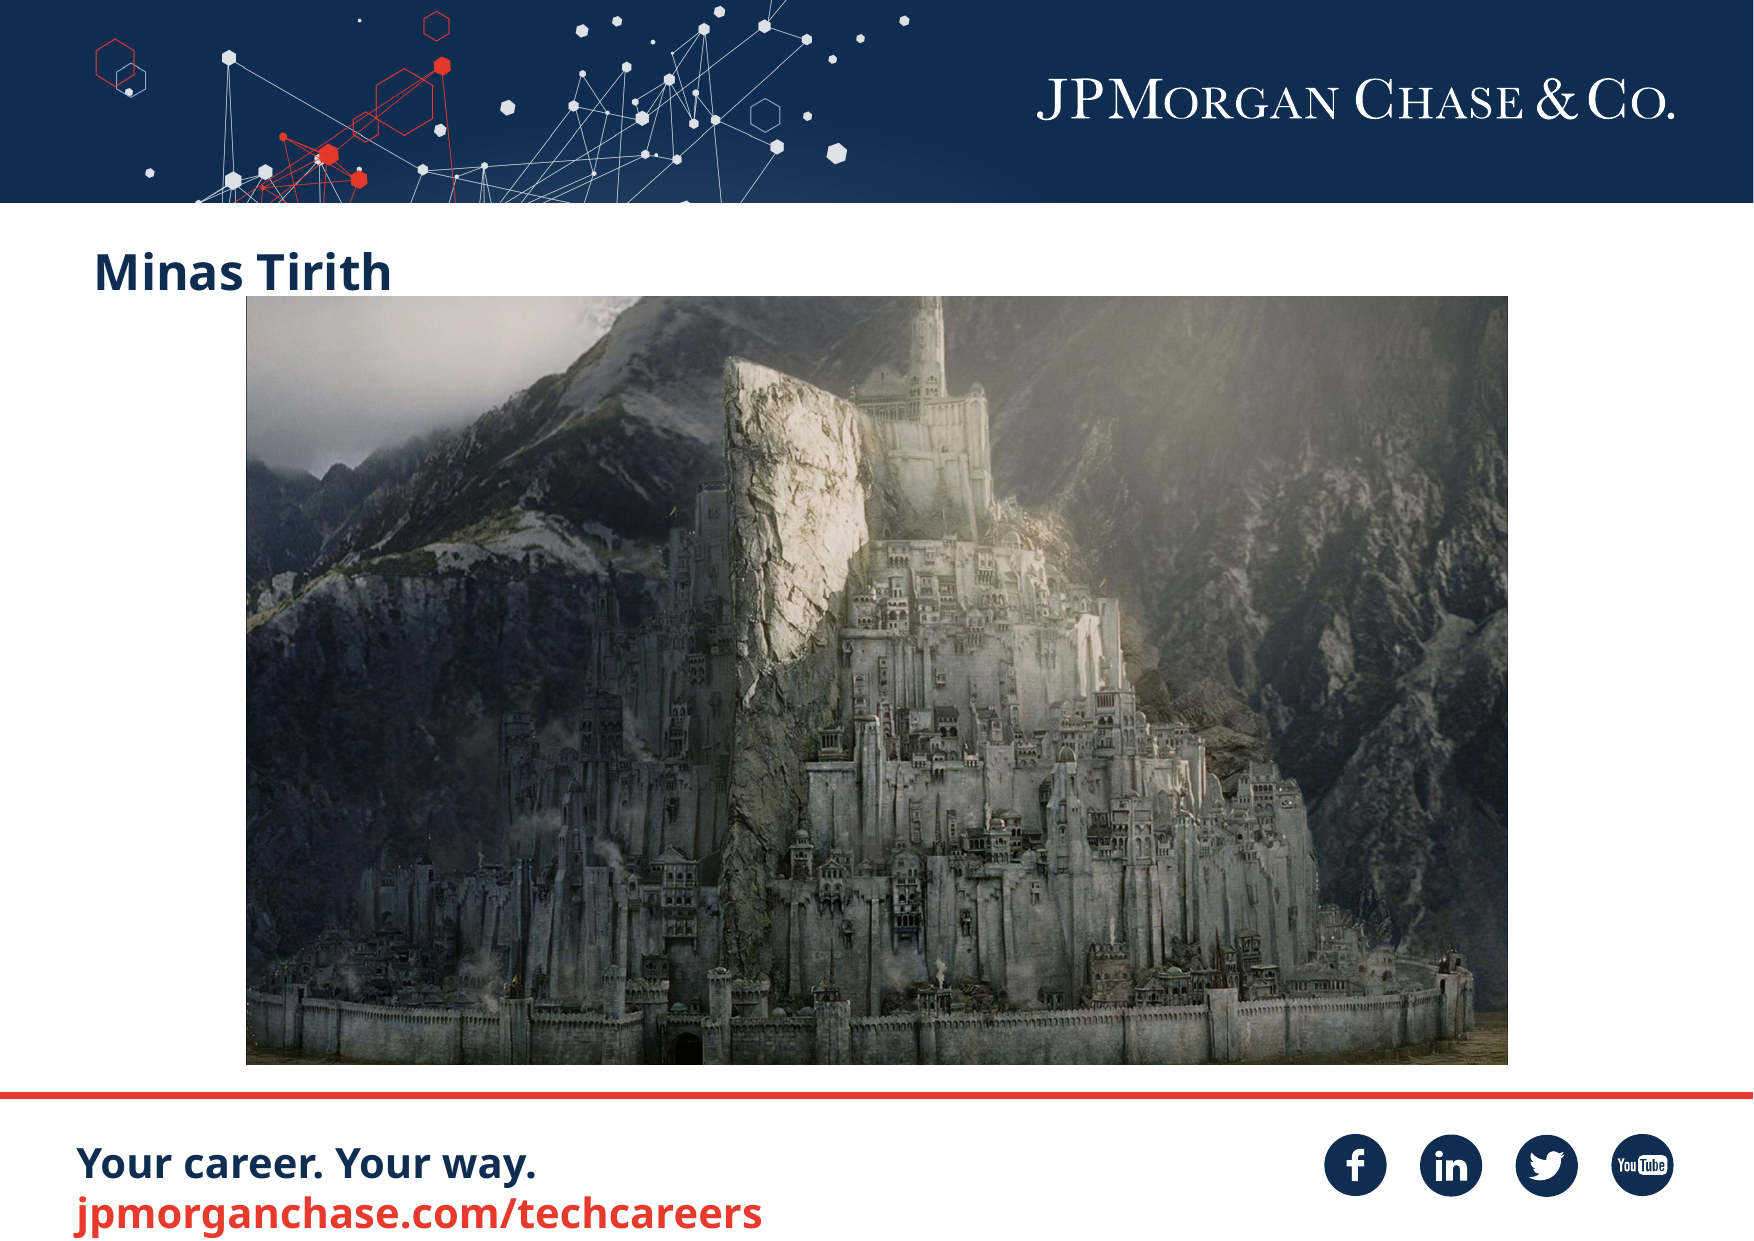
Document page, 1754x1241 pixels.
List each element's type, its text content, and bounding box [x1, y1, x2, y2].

picture [245, 296, 1508, 1066]
picture [0, 0, 1754, 203]
title Minas Tirith [76, 242, 1677, 297]
